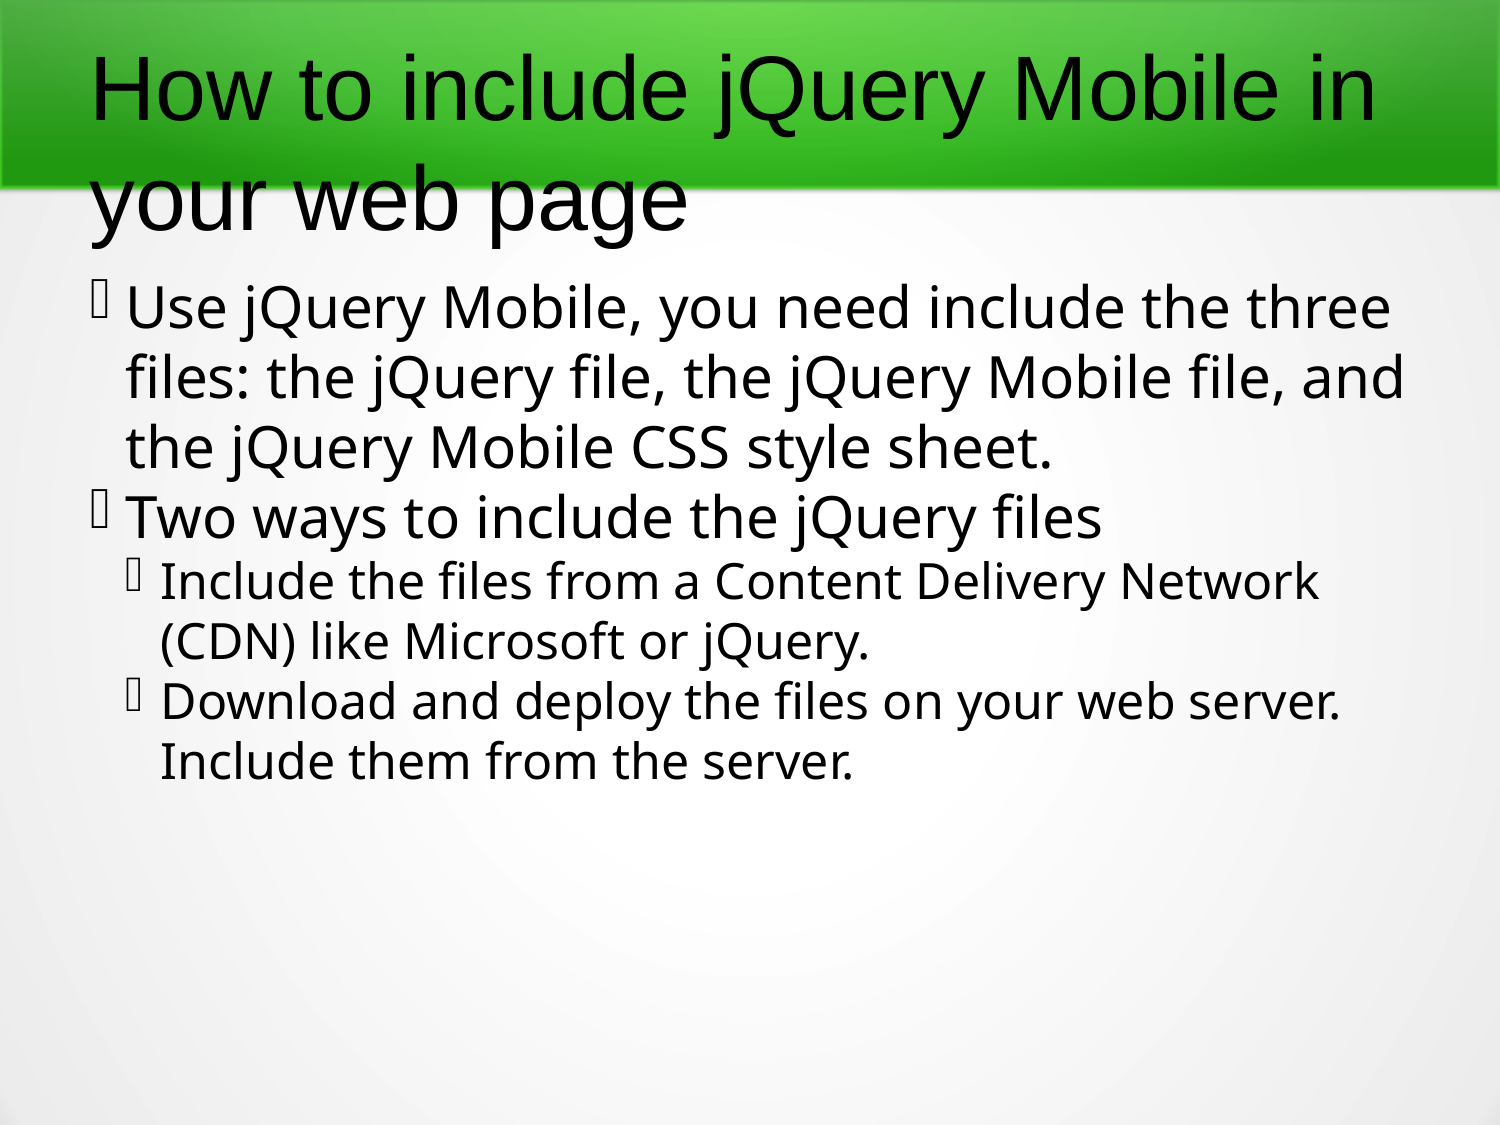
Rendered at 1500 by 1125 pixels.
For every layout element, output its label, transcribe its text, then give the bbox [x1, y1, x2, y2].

text_box How to include jQuery Mobile in your web page [75, 45, 1425, 233]
text_box Use jQuery Mobile, you need include the three files: the jQuery file, the jQuery Mobile file, and the jQuery Mobile CSS style sheet. Two ways to include the jQuery files Include the files from a Content Delivery Network (CDN) like Microsoft or jQuery. Download and deploy the files on your web server. Include them from the server. [75, 262, 1425, 1005]
picture [0, 0, 1500, 1125]
